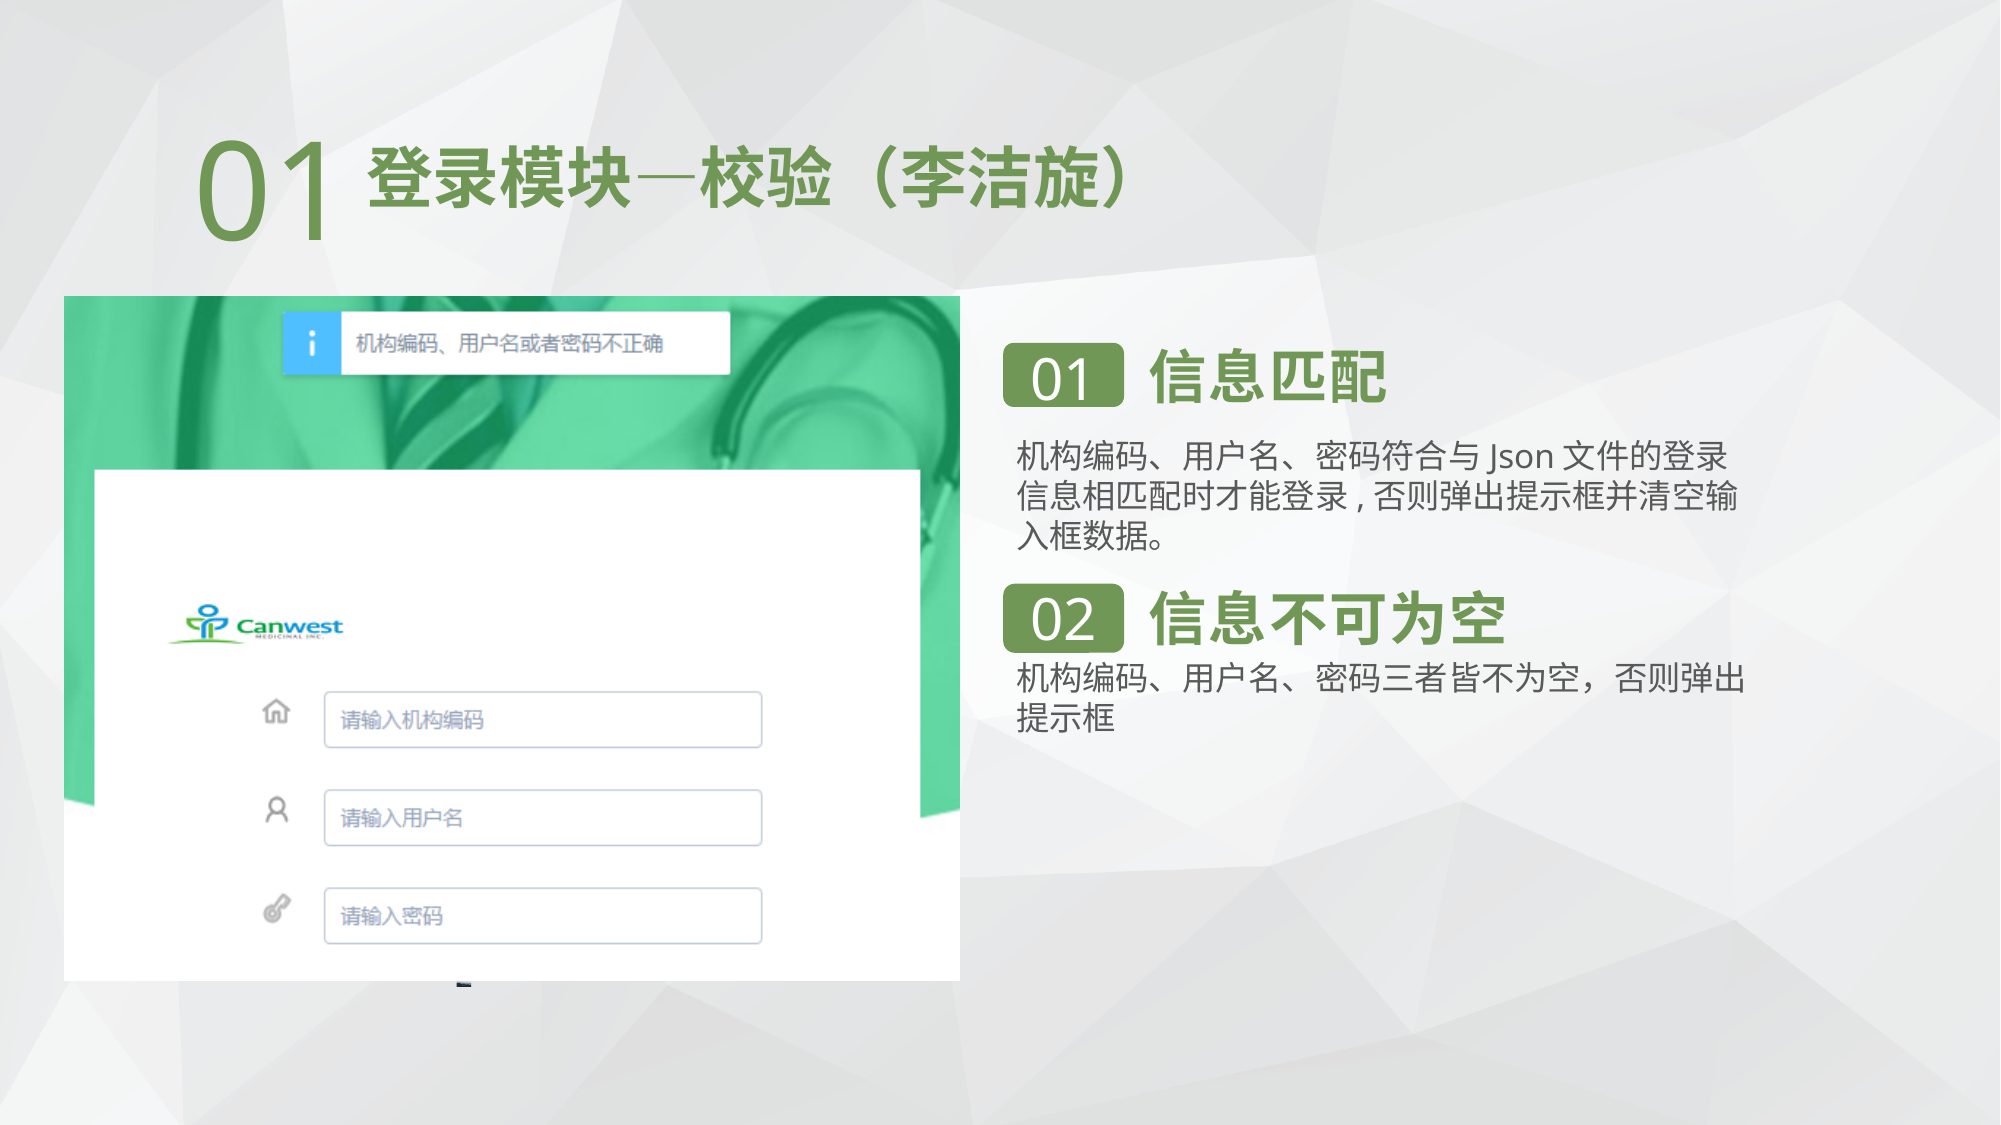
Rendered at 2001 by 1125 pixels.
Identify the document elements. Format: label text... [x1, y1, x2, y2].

text_box 信息匹配 [1133, 332, 1440, 418]
text_box [1002, 582, 1015, 654]
text_box 02 [1015, 574, 1124, 660]
text_box 01 [1015, 334, 1124, 420]
text_box 01 [179, 95, 390, 276]
text_box 信息不可为空 [1133, 574, 1572, 660]
text_box 机构编码、用户名、密码三者皆不为空，否则弹出提示框 [1001, 649, 1766, 745]
text_box [1002, 341, 1015, 408]
text_box 登录模块—校验（李洁旋） [351, 128, 1249, 224]
picture [0, 0, 2001, 1125]
text_box 机构编码、用户名、密码符合与Json文件的登录信息相匹配时才能登录,否则弹出提示框并清空输入框数据。 [1001, 428, 1766, 563]
